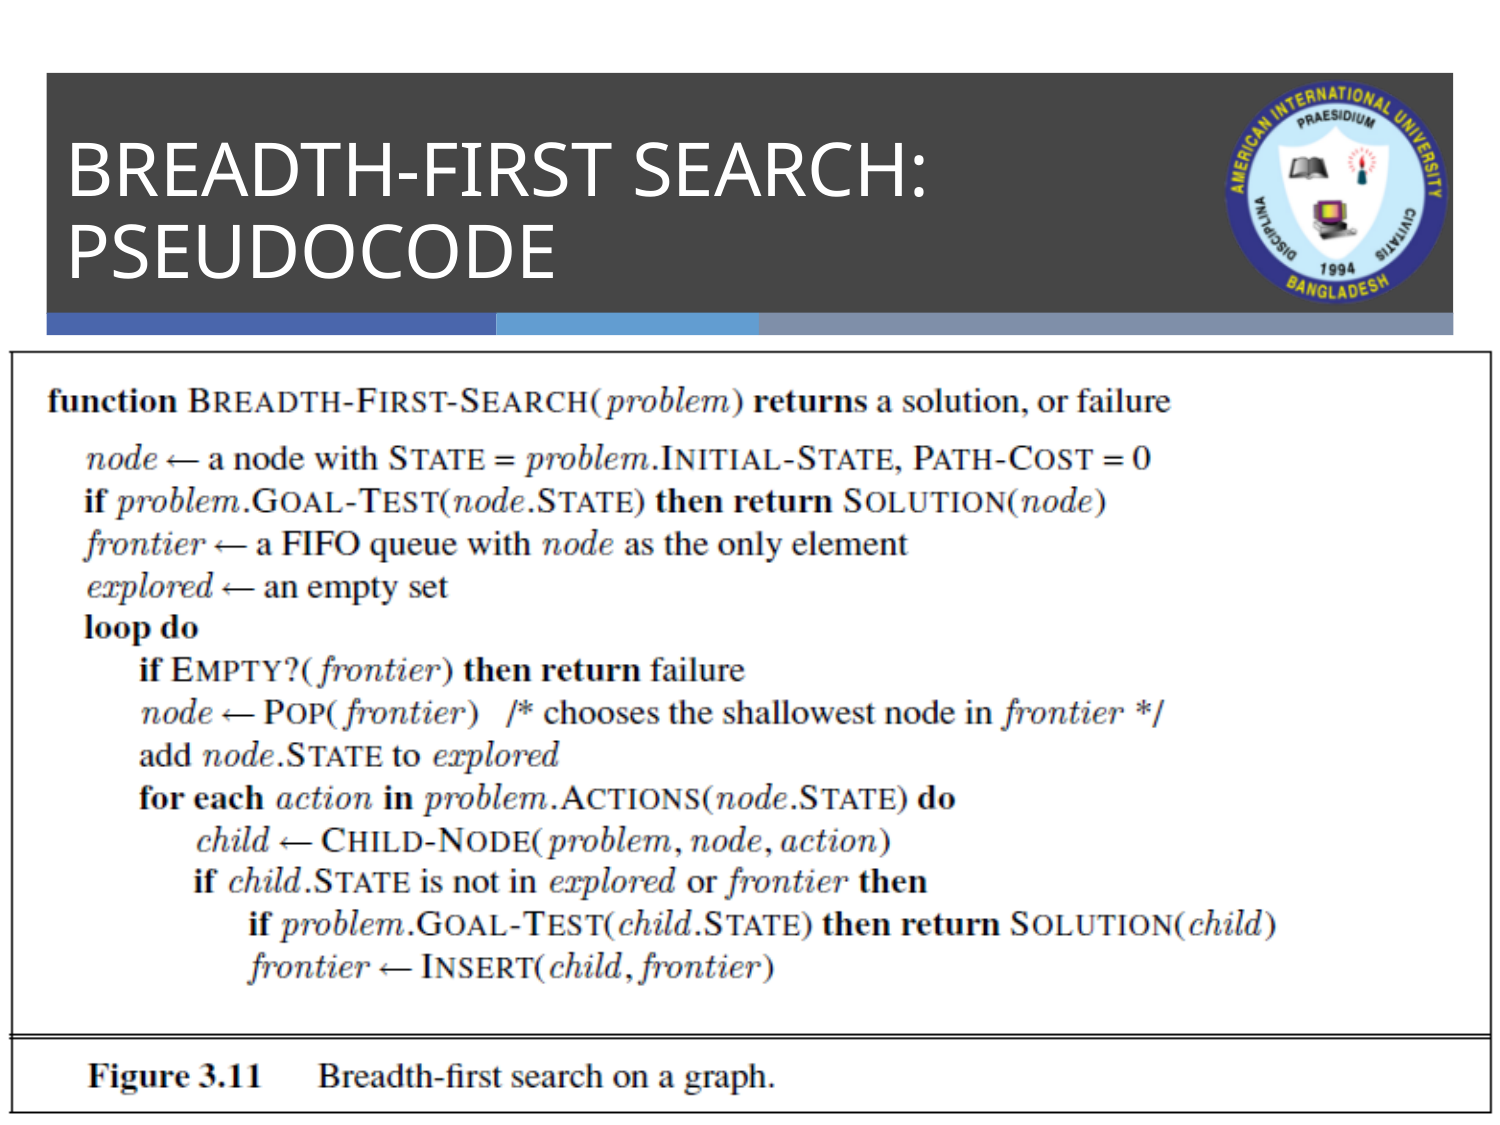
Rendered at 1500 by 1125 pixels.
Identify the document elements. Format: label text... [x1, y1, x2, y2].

title BREADTH-FIRST SEARCH: PSEUDOCODE [50, 122, 1332, 301]
picture [1220, 75, 1454, 310]
picture [0, 344, 1500, 1125]
